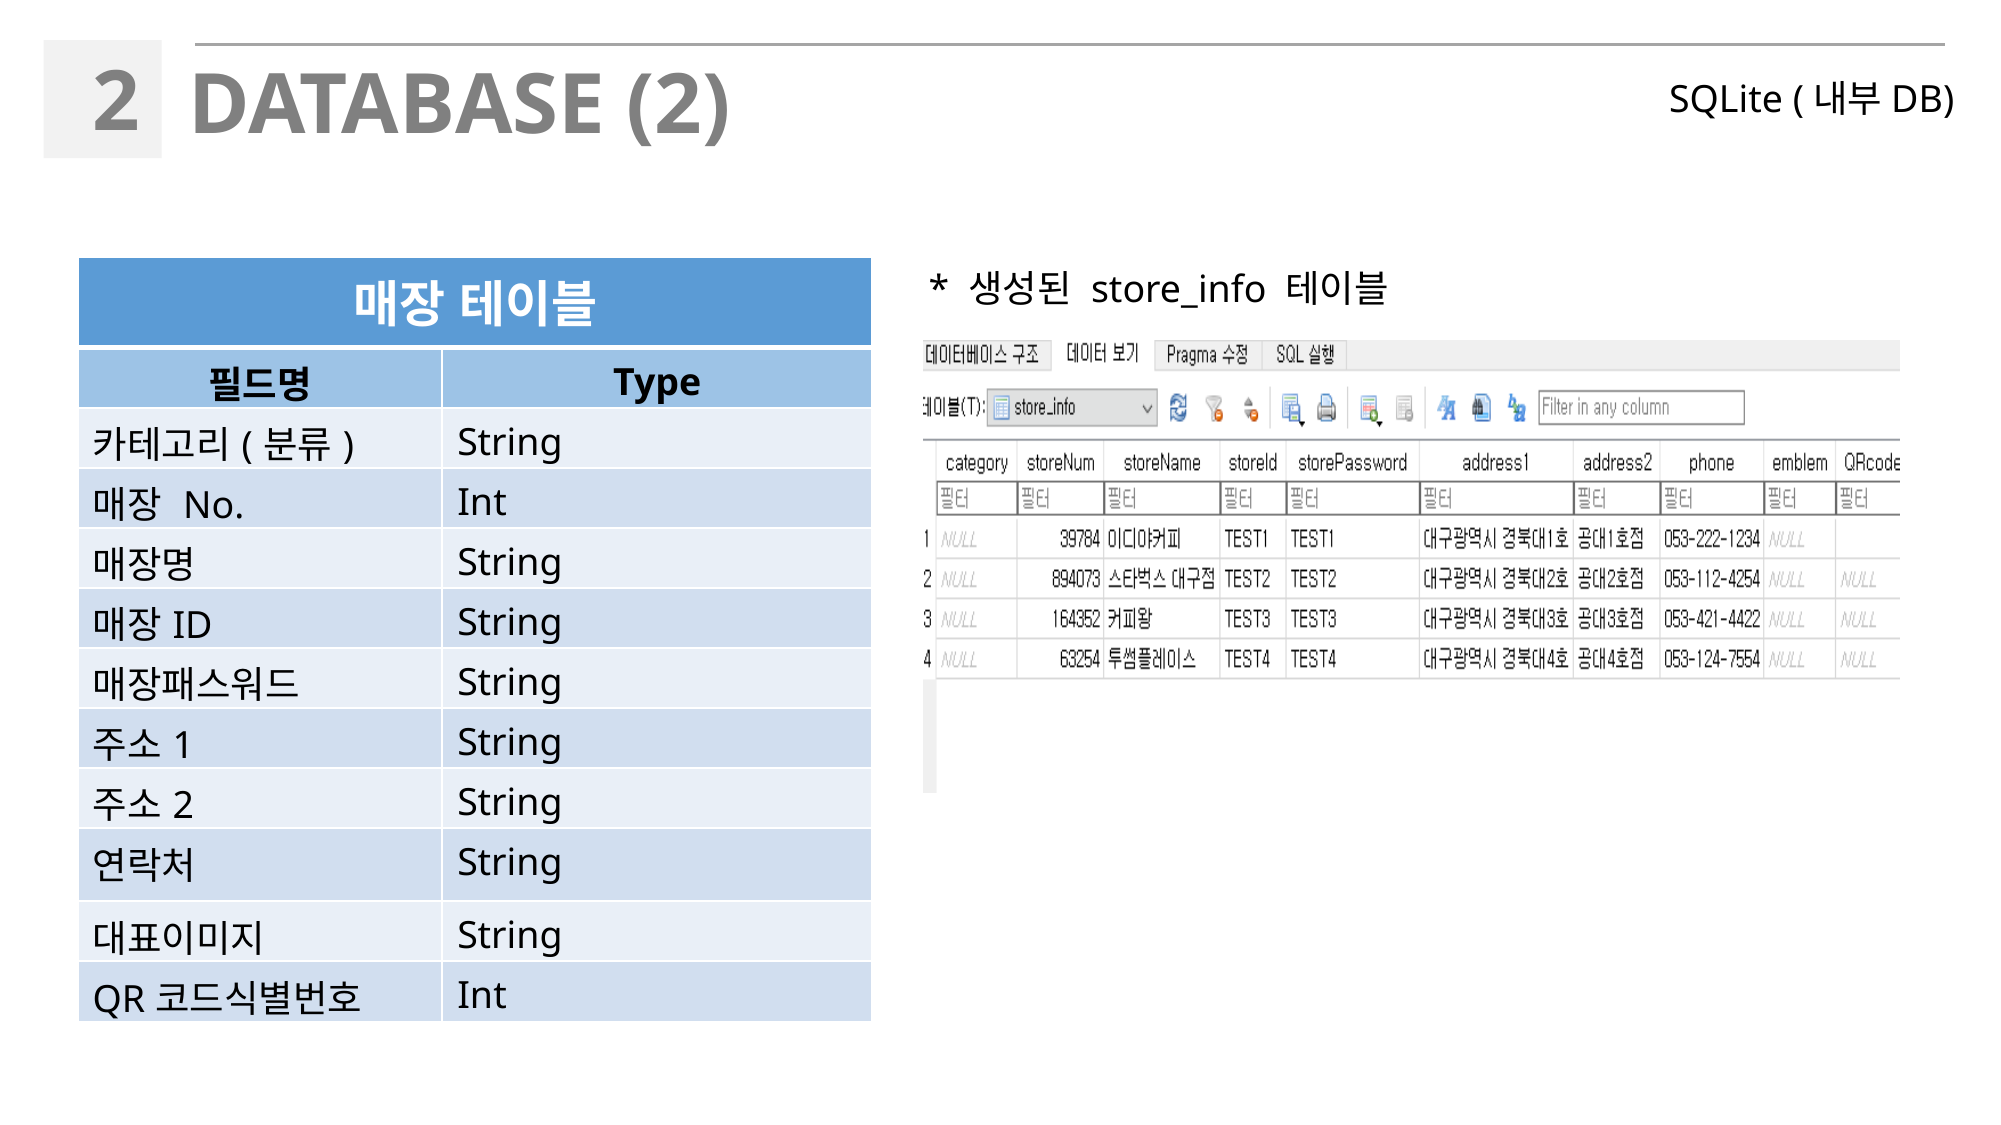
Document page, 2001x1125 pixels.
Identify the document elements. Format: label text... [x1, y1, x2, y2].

table_cell String [443, 649, 871, 707]
table_cell 매장패스워드 [79, 649, 441, 707]
table_cell String [443, 769, 871, 827]
table_cell String [443, 529, 871, 587]
text_box SQLite (내부DB) [1654, 67, 1970, 128]
table_cell 대표이미지 [79, 902, 441, 960]
table_cell String [443, 709, 871, 767]
table_cell Int [443, 469, 871, 527]
table_cell 매장명 [79, 529, 441, 587]
text_box DATABASE (2) [173, 42, 746, 158]
table_cell Int [443, 962, 871, 1021]
table_cell 매장ID [79, 589, 441, 647]
table_cell QR코드식별번호 [79, 962, 441, 1021]
table_cell 매장 No. [79, 469, 441, 527]
table_header 매장 테이블 [79, 258, 871, 345]
text_box * 생성된 store_info 테이블 [913, 257, 1404, 317]
table_cell String [443, 829, 871, 900]
table_cell 주소2 [79, 769, 441, 827]
table_cell String [443, 902, 871, 960]
table_cell 연락처 [79, 829, 441, 900]
table_cell 주소1 [79, 709, 441, 767]
table_cell Type [443, 350, 871, 407]
text_box 2 [77, 39, 121, 155]
table_cell String [443, 409, 871, 467]
table_cell 필드명 [79, 350, 441, 407]
table_cell String [443, 589, 871, 647]
picture [923, 340, 1900, 793]
text_box [42, 39, 163, 159]
table_cell 카테고리(분류) [79, 409, 441, 467]
